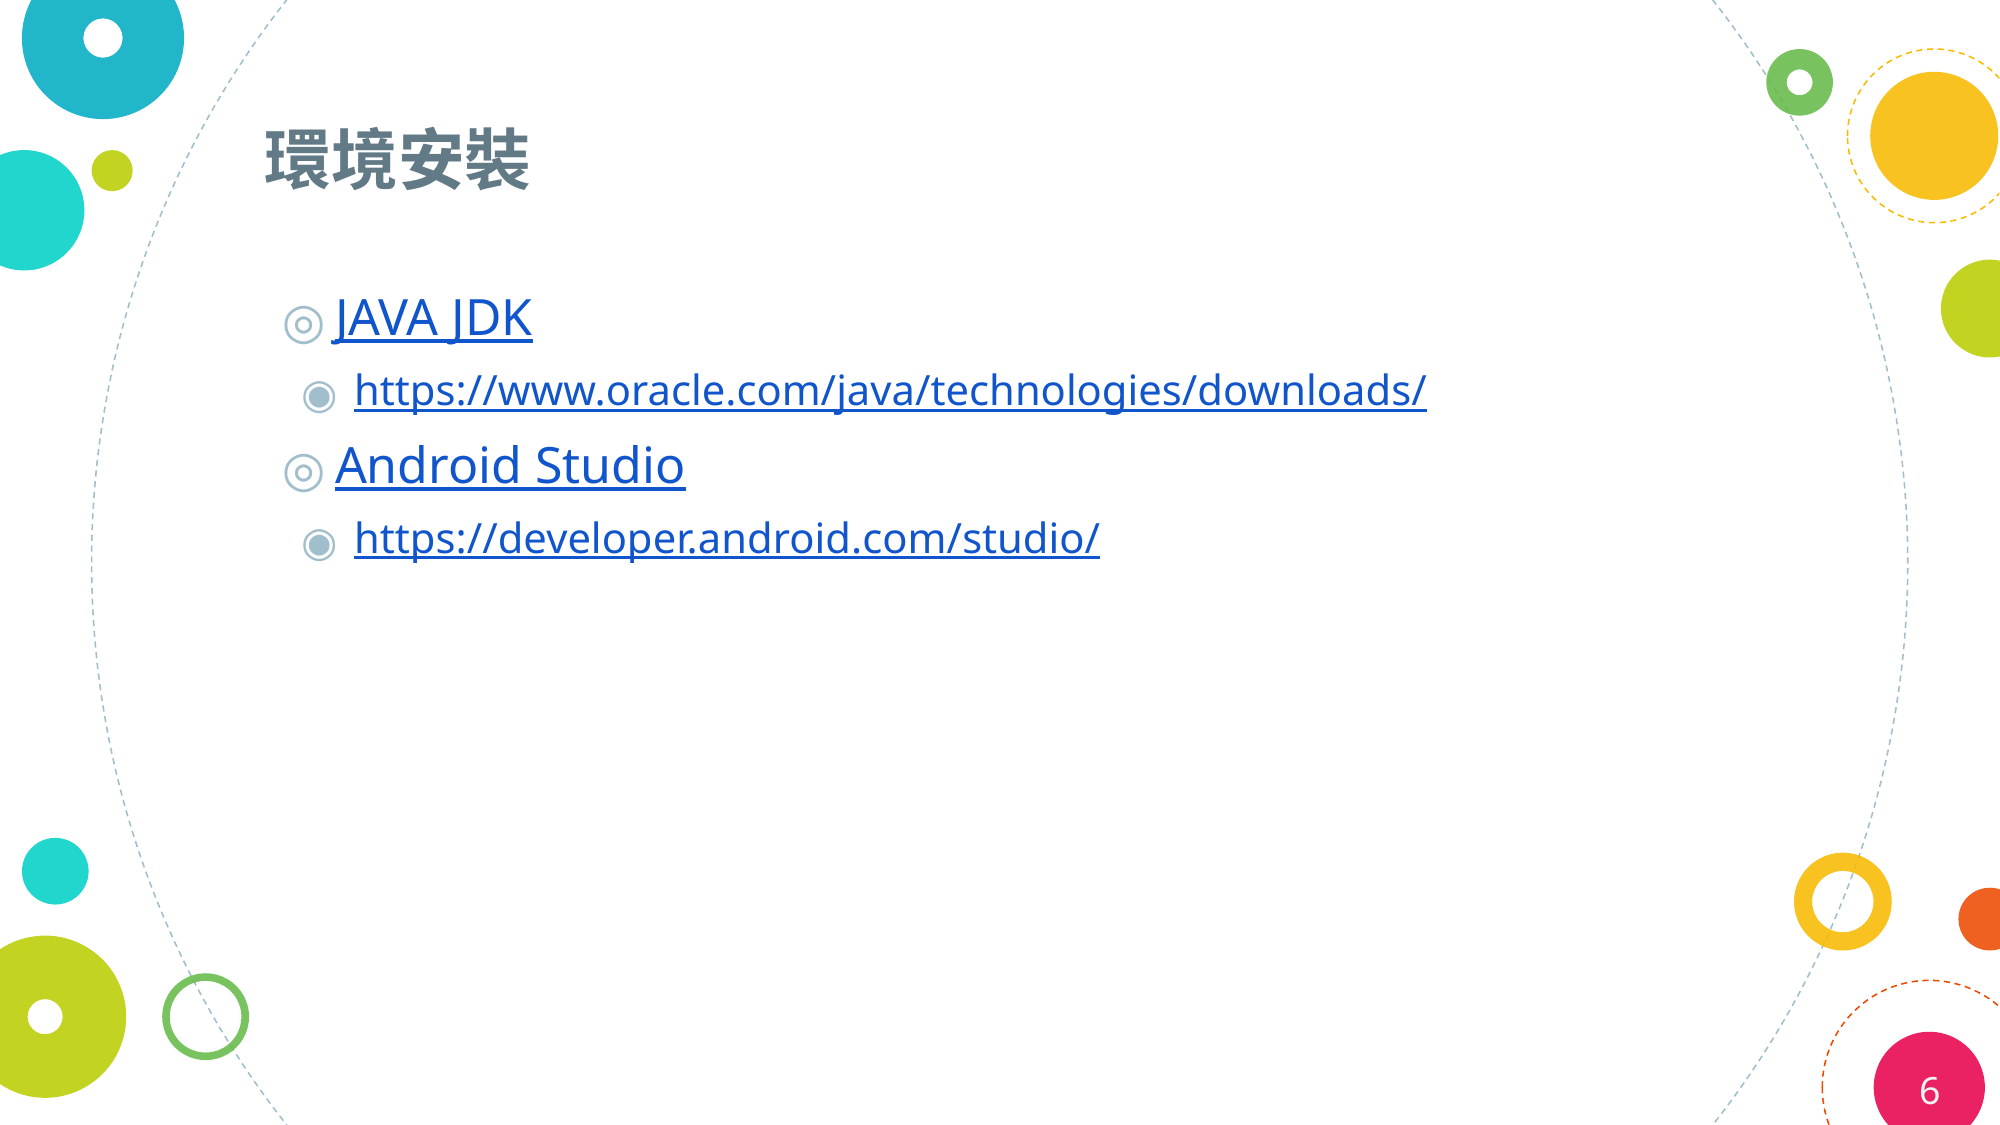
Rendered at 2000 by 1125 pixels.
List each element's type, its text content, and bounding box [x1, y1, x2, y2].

slide_number 6 [1885, 1060, 1975, 1125]
title 環境安裝 [249, 45, 1750, 213]
list JAVA JDK https://www.oracle.com/java/technologies/downloads/ Android Studio https://developer.android.com/studio/ [249, 270, 1767, 944]
